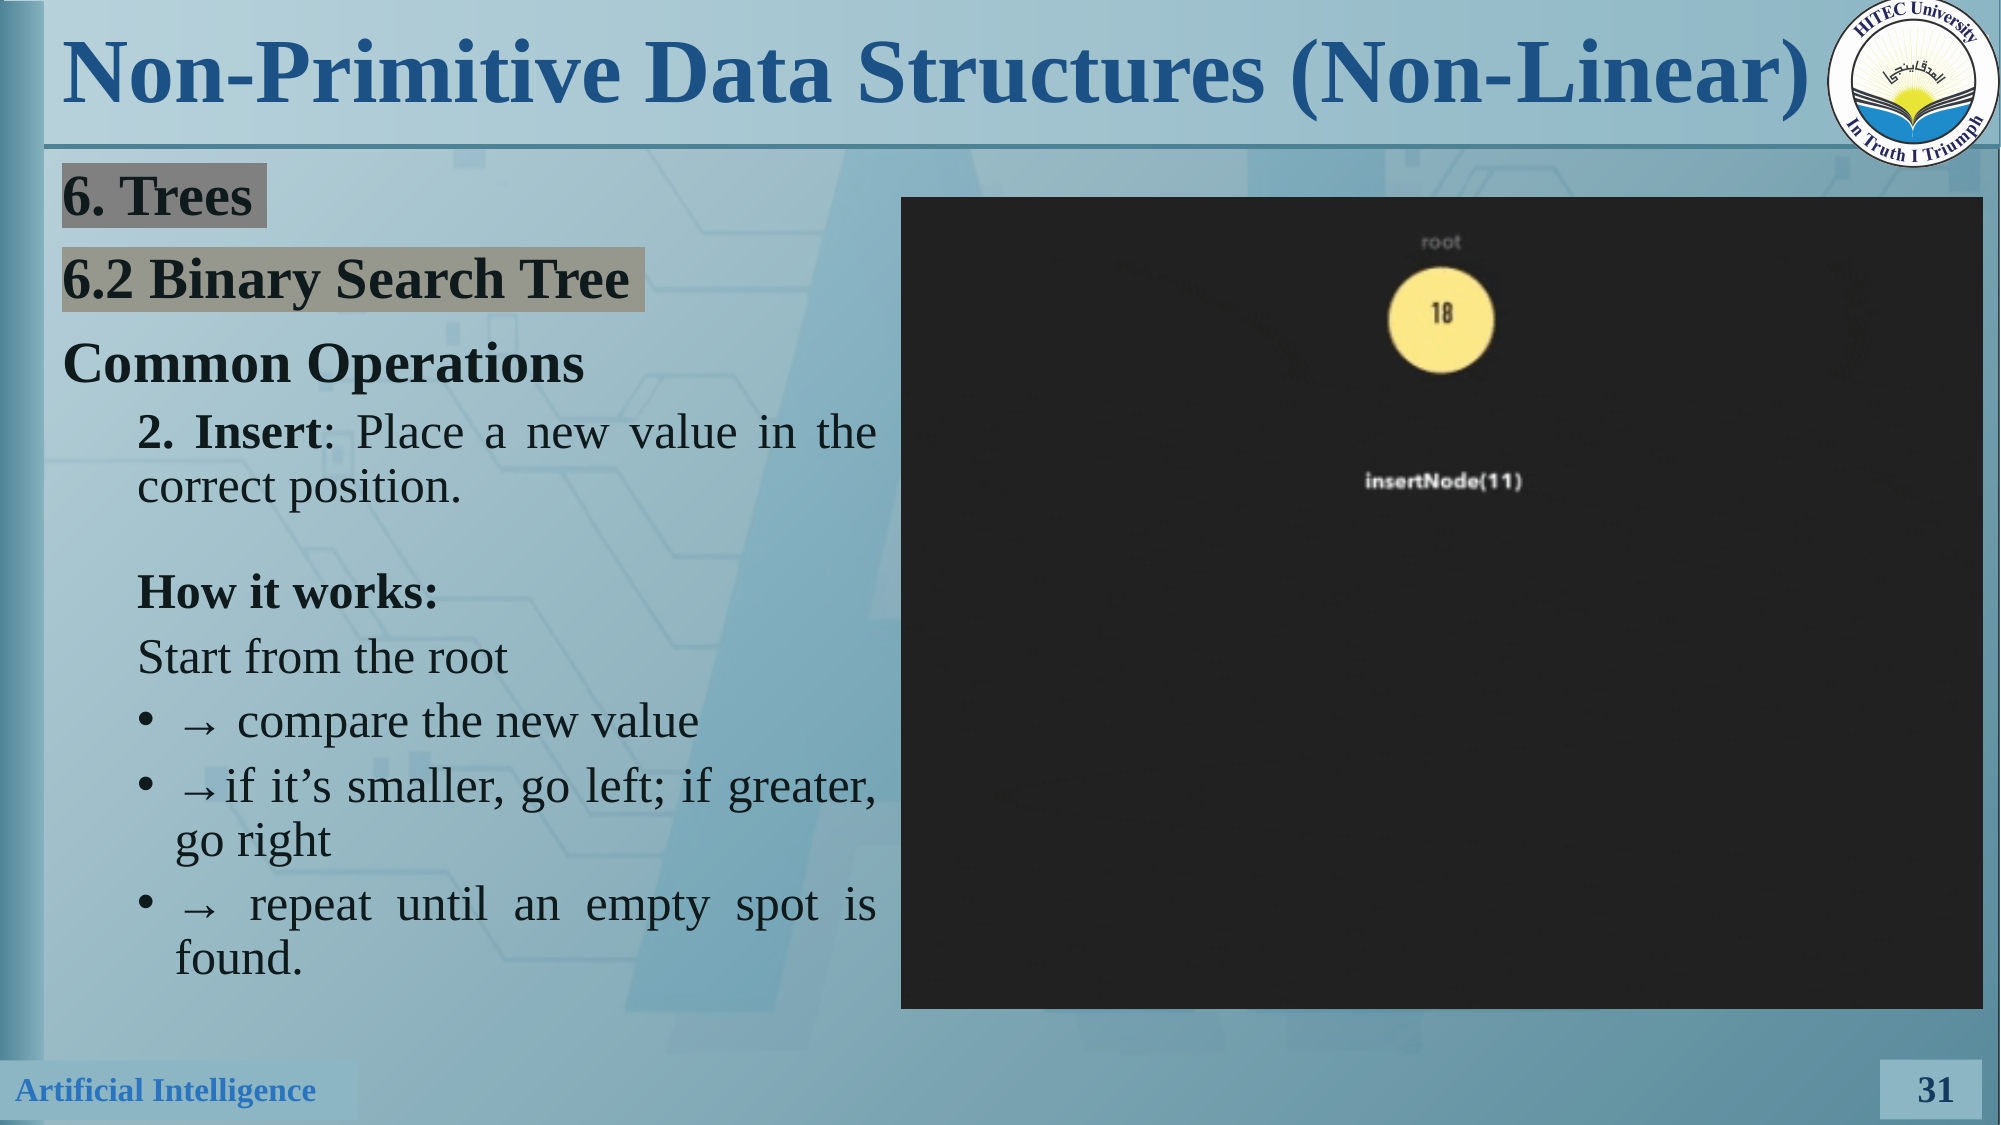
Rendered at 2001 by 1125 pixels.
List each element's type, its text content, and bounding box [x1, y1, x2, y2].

title Non-Primitive Data Structures (Non-Linear) [47, 5, 1915, 141]
picture [900, 197, 1984, 1010]
slide_number 31 [1692, 1057, 1970, 1118]
picture [1827, 0, 2001, 1125]
list 6. Trees 6.2 Binary Search Tree Common Operations 2. Insert: Place a new value in the correct position. How it works: Start from the root → compare the new value →if it’s smaller, go left; if greater, go right → repeat until an empty spot is found. [47, 157, 894, 1057]
